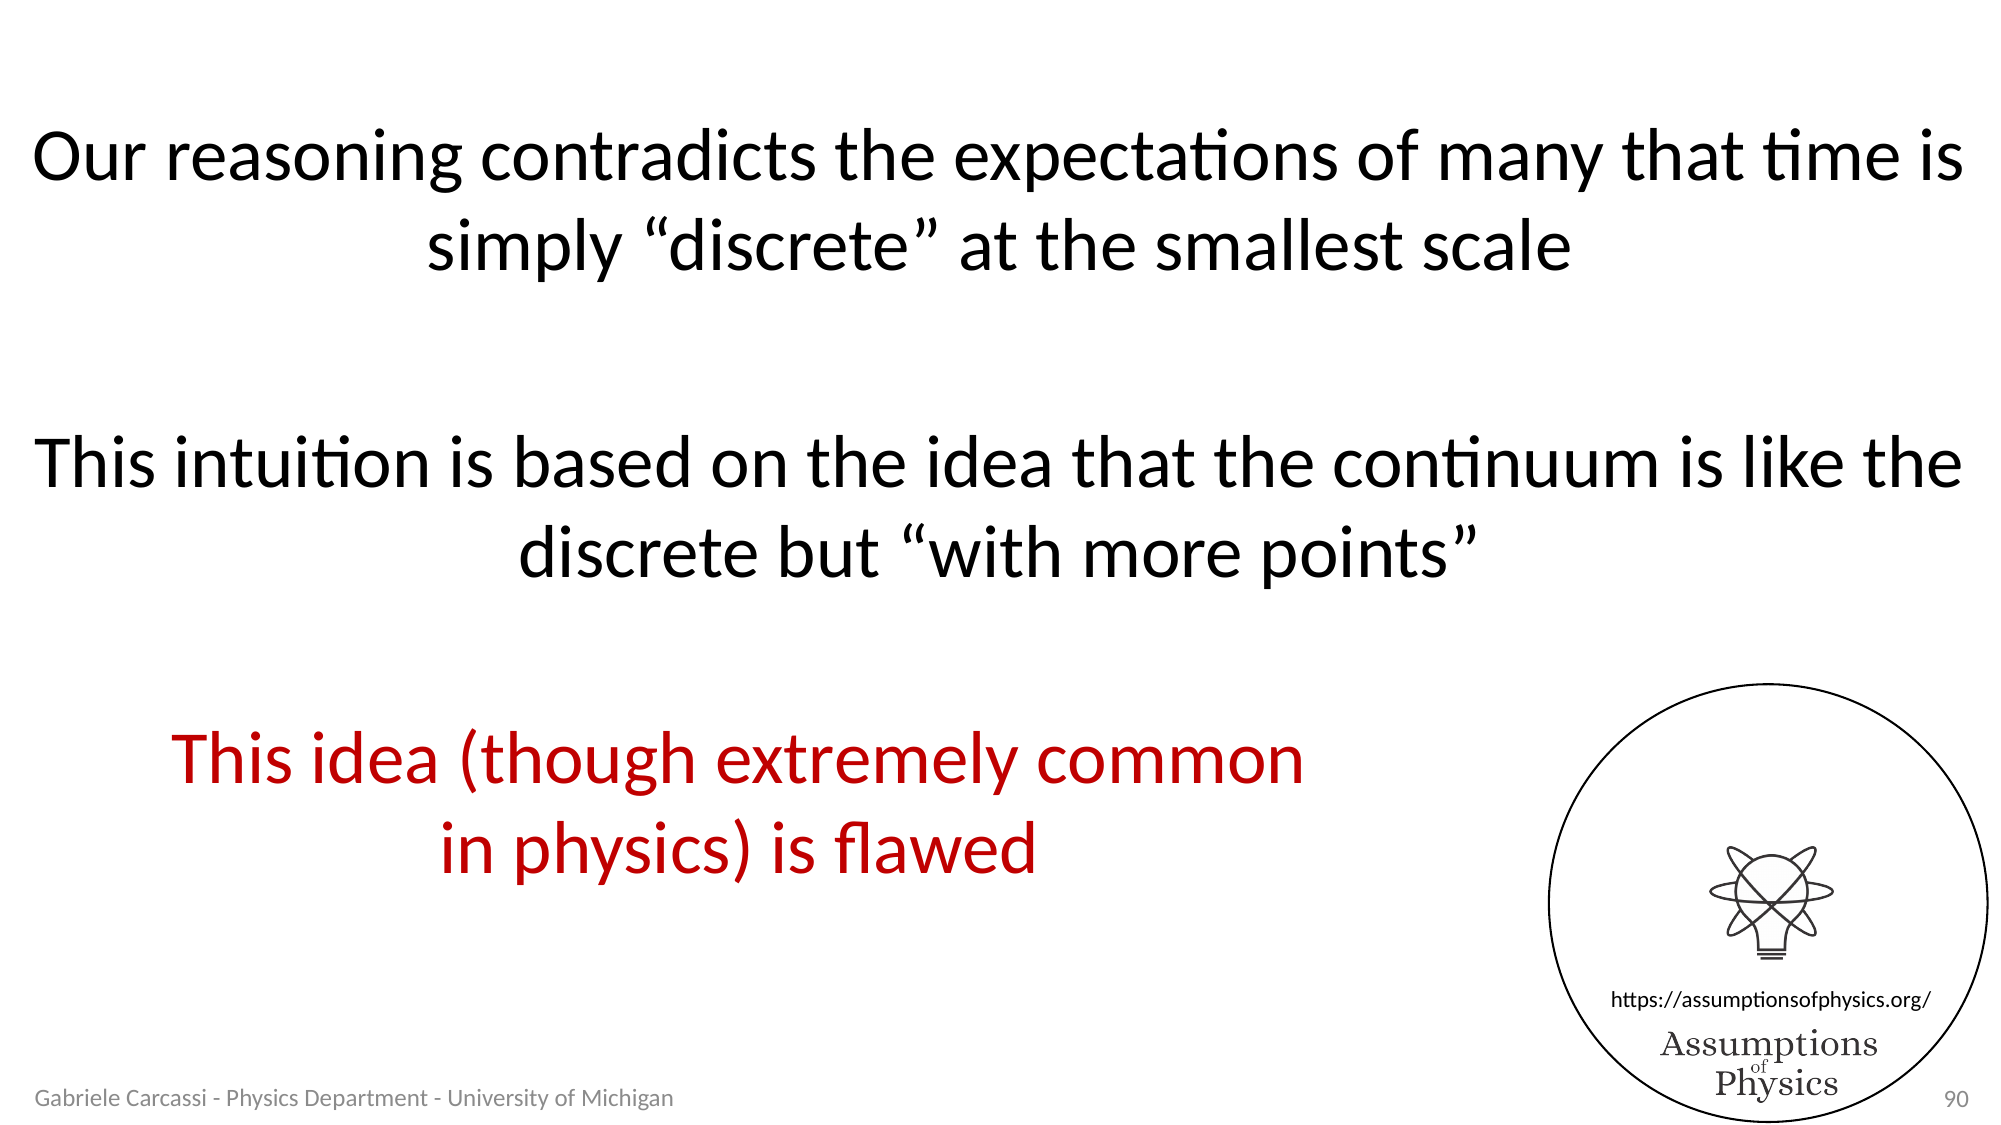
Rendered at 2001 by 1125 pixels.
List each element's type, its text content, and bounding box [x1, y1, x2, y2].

slide_number 90 [1893, 1078, 1985, 1116]
picture [1660, 1029, 1877, 1103]
footer Gabriele Carcassi - Physics Department - University of Michigan [19, 1077, 999, 1116]
picture [1709, 846, 1834, 960]
text_box This intuition is based on the idea that the continuum is like the discrete but “with more points” [0, 405, 2000, 601]
text_box This idea (though extremely common in physics) is flawed [136, 701, 1343, 897]
text_box Our reasoning contradicts the expectations of many that time is simply “discrete” at the smallest scale [0, 97, 2000, 293]
